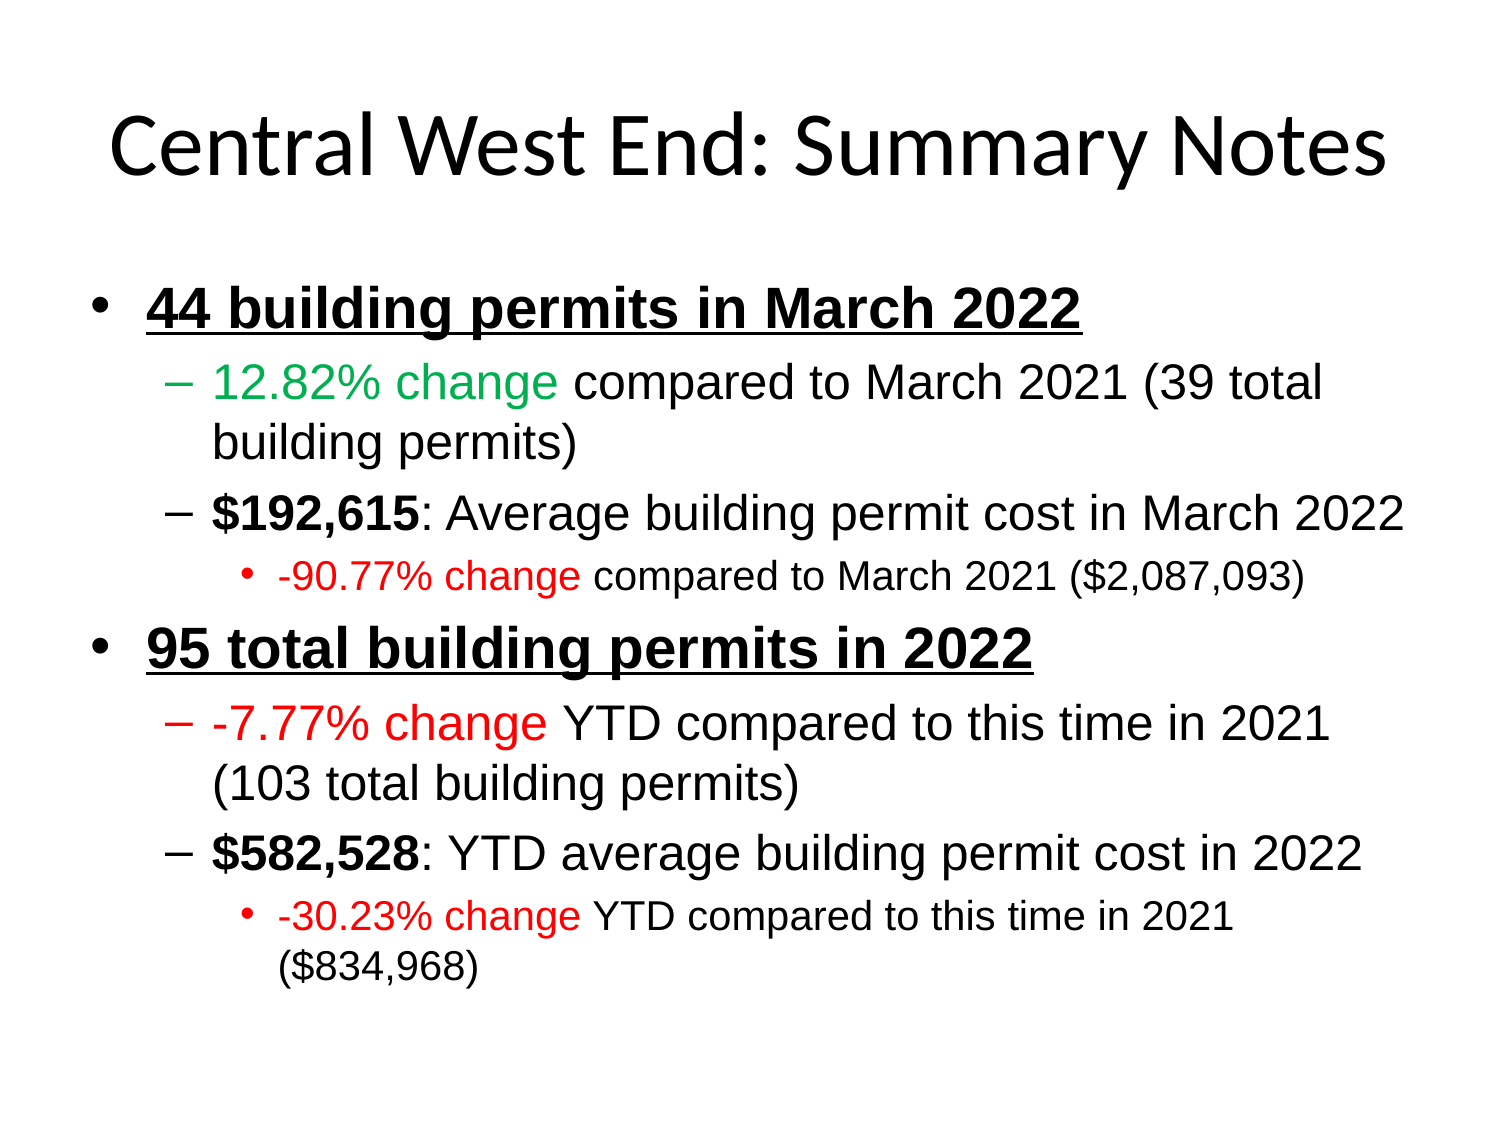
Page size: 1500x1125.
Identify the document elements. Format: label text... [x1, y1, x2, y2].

list 44 building permits in March 2022 12.82% change compared to March 2021 (39 total building permits) $192,615: Average building permit cost in March 2022 -90.77% change compared to March 2021 ($2,087,093) 95 total building permits in 2022 -7.77% change YTD compared to this time in 2021 (103 total building permits) $582,528: YTD average building permit cost in 2022 -30.23% change YTD compared to this time in 2021 ($834,968) [75, 262, 1425, 1005]
title Central West End: Summary Notes [75, 45, 1425, 233]
